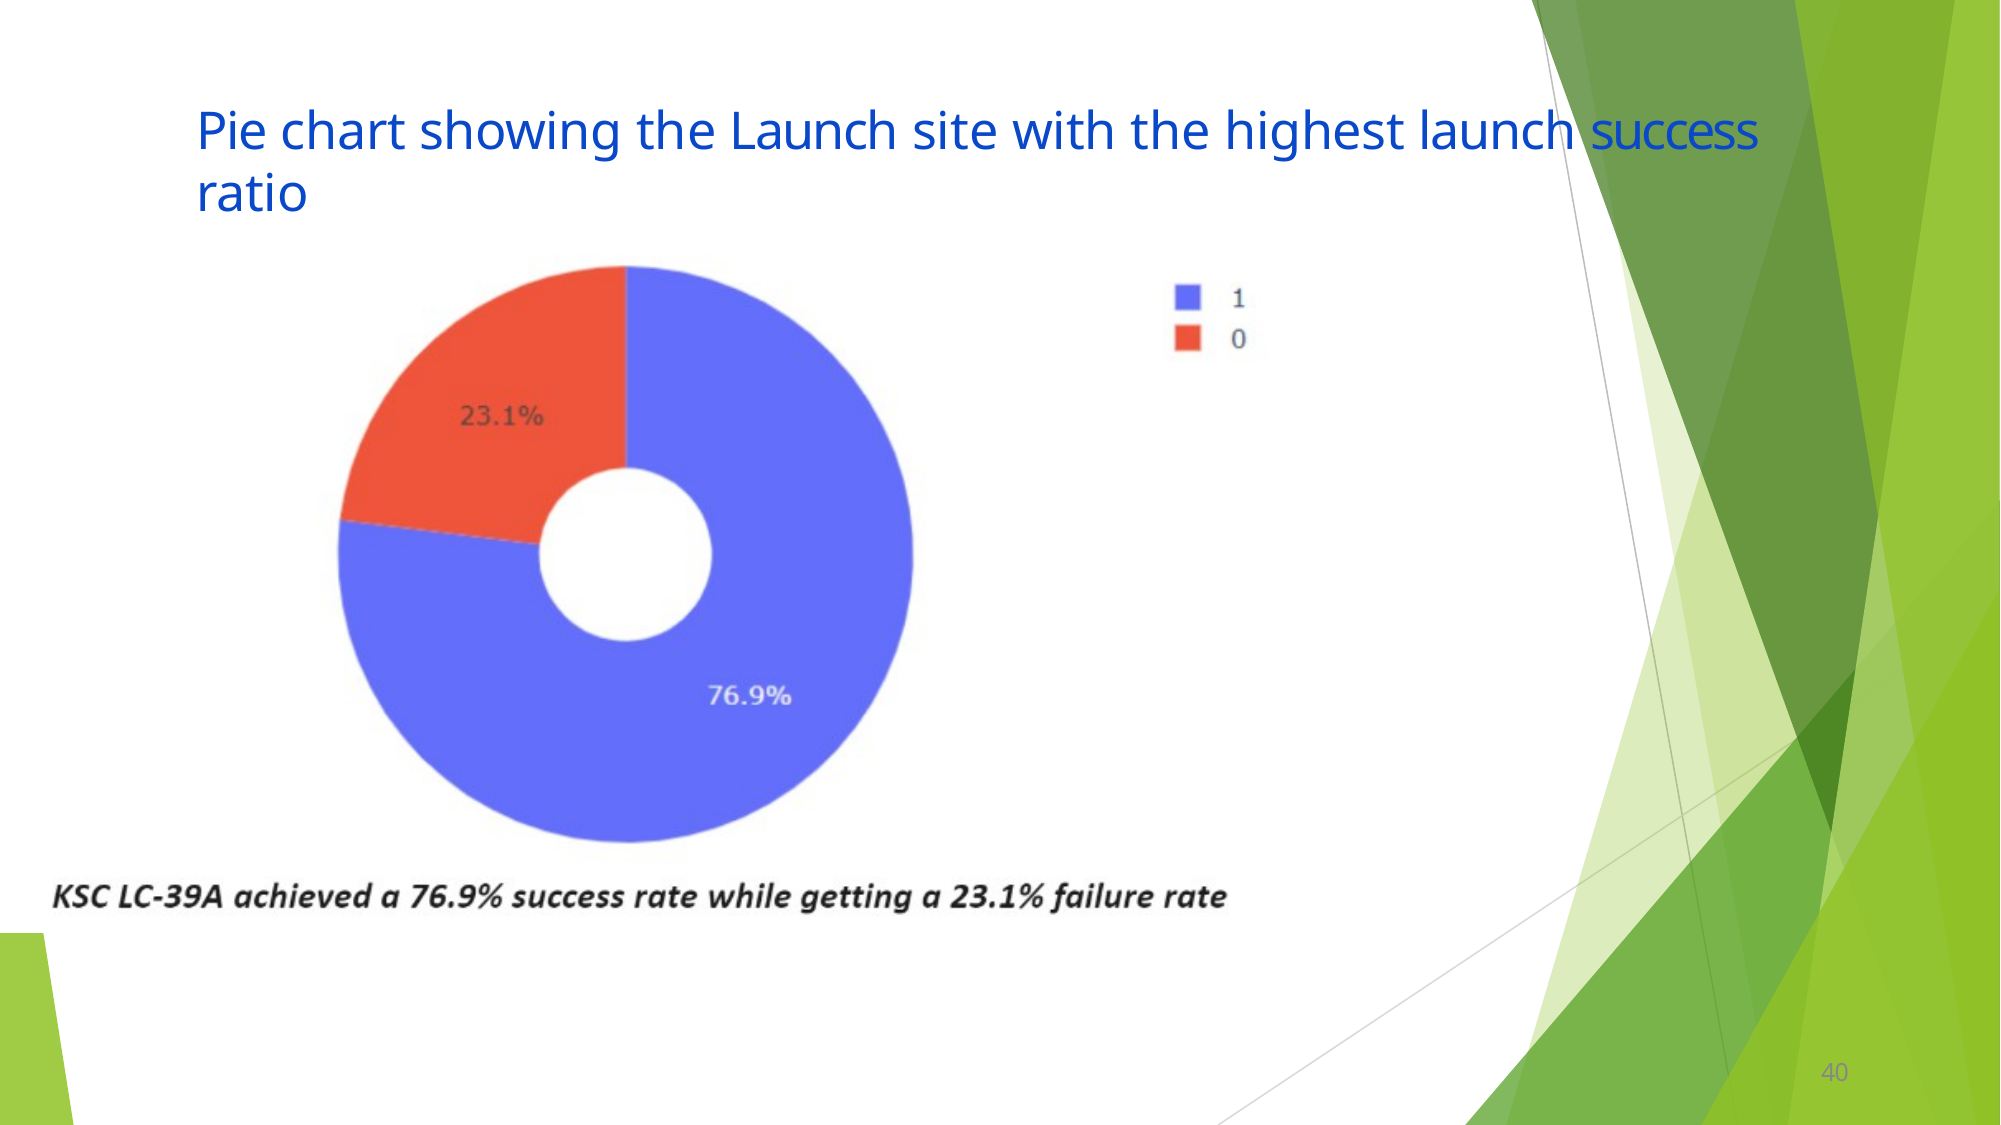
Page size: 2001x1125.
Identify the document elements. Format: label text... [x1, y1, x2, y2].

text_box 40 [1814, 1056, 1856, 1091]
picture [0, 203, 1279, 933]
title Pie chart showing the Launch site with the highest launch success ratio [118, 49, 1837, 286]
